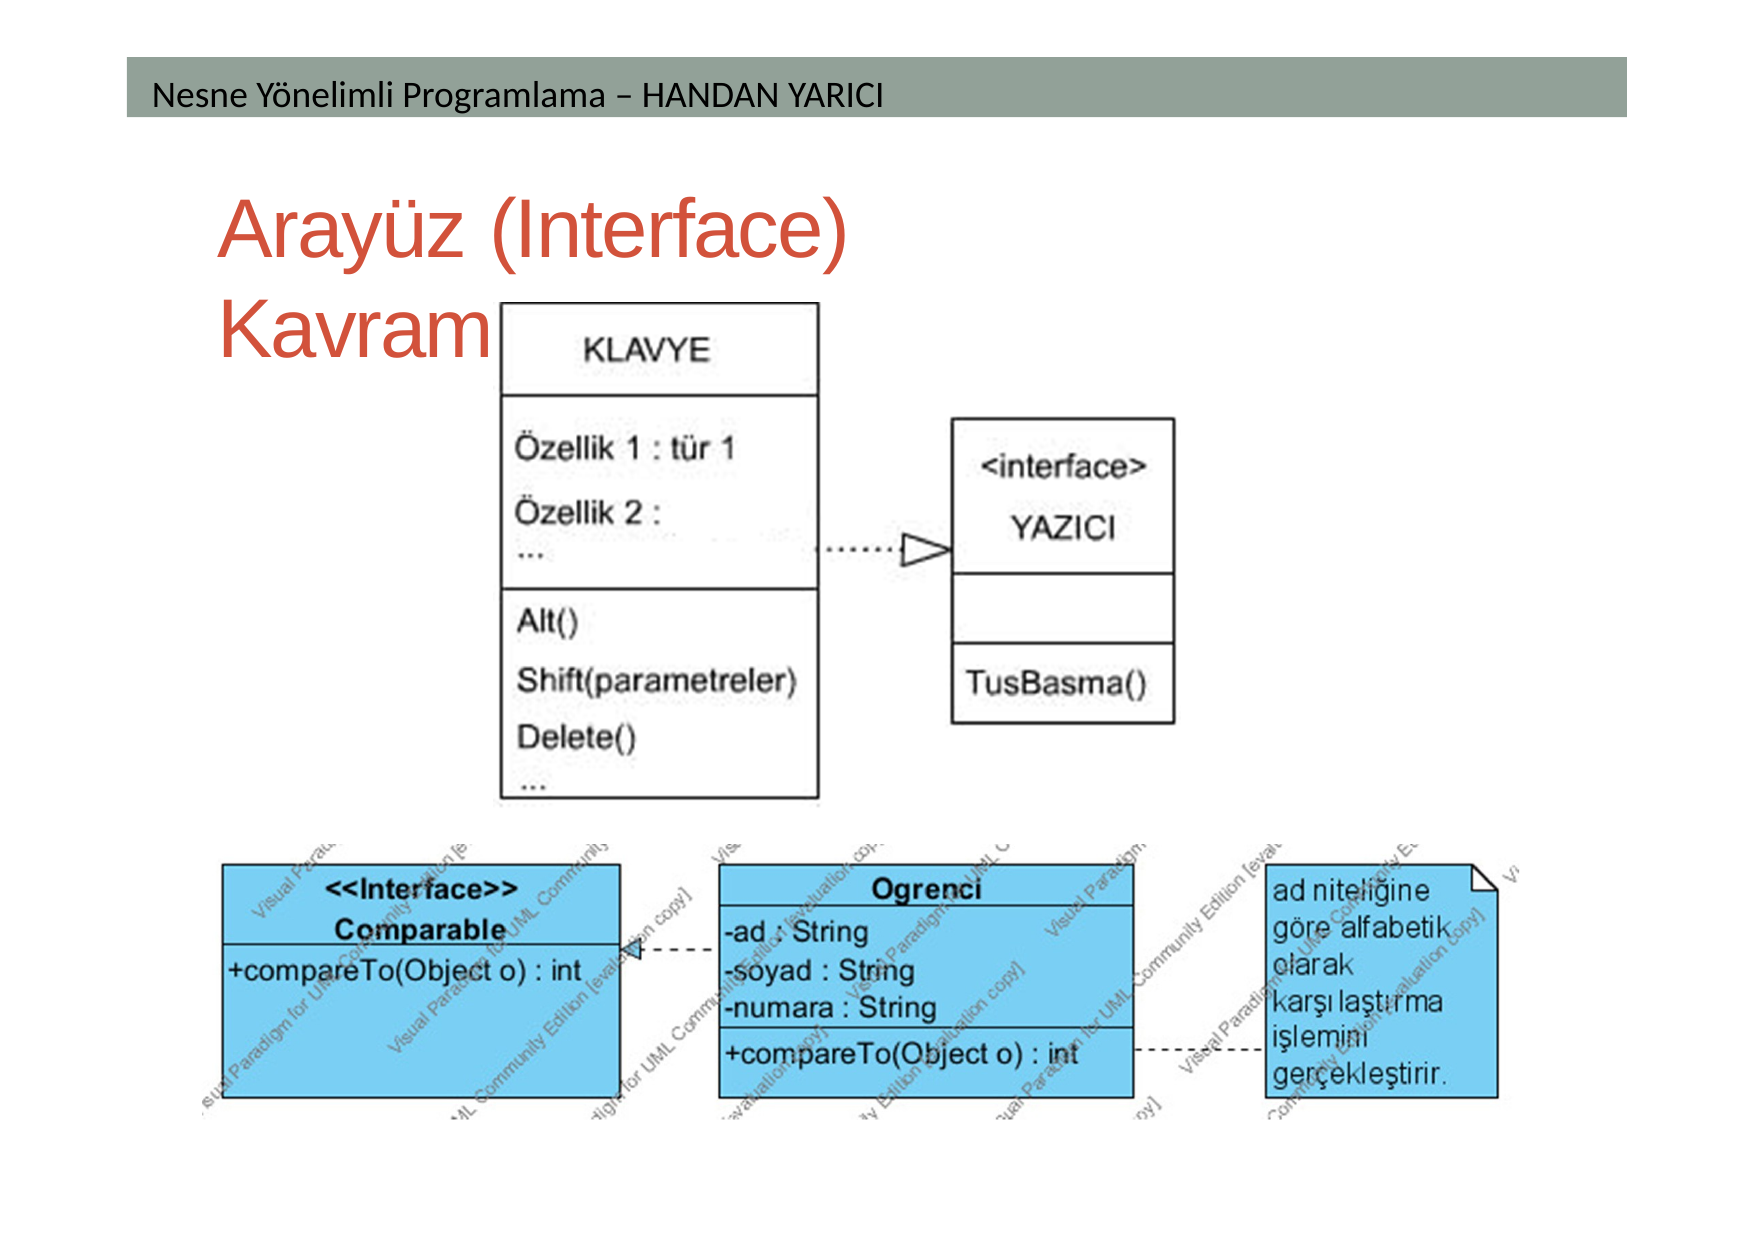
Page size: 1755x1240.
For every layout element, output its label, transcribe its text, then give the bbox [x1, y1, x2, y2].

title Arayüz (Interface) Kavramı [215, 171, 1164, 381]
text_box Nesne Yönelimli Programlama – HANDAN YARICI [137, 62, 901, 123]
text_box [493, 302, 1181, 808]
text_box [201, 844, 1520, 1120]
